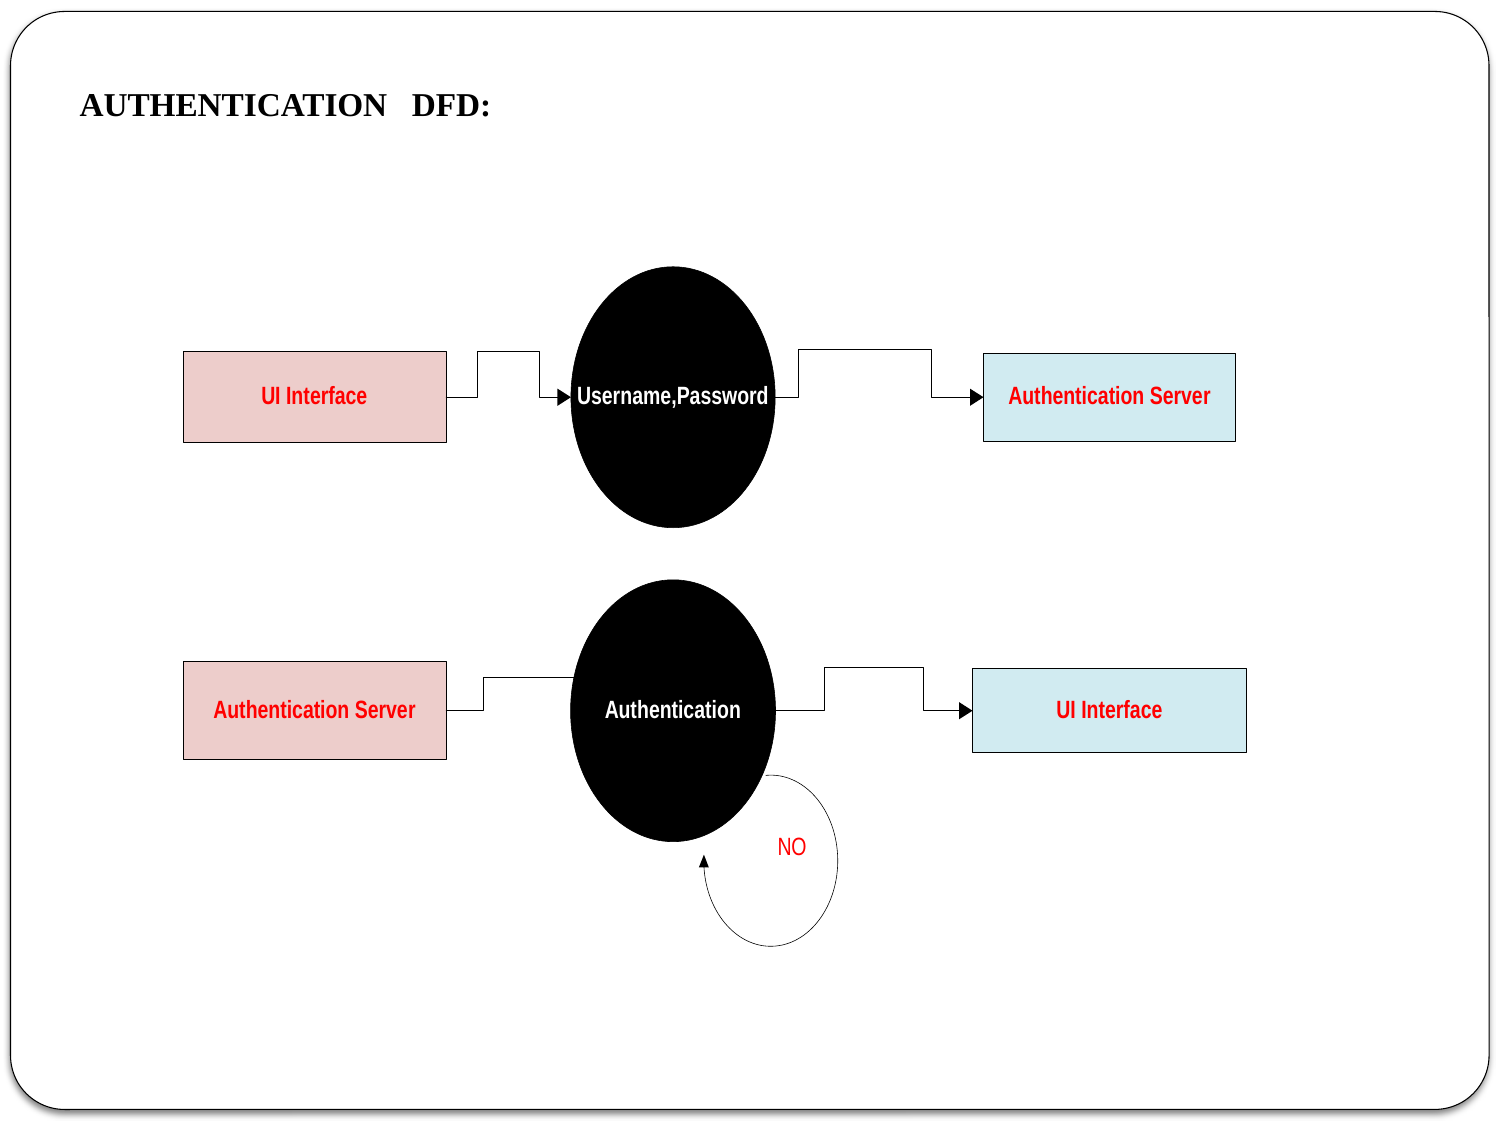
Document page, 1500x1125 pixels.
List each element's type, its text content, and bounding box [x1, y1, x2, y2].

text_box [179, 262, 1251, 965]
text_box AUTHENTICATION DFD: [64, 75, 507, 131]
